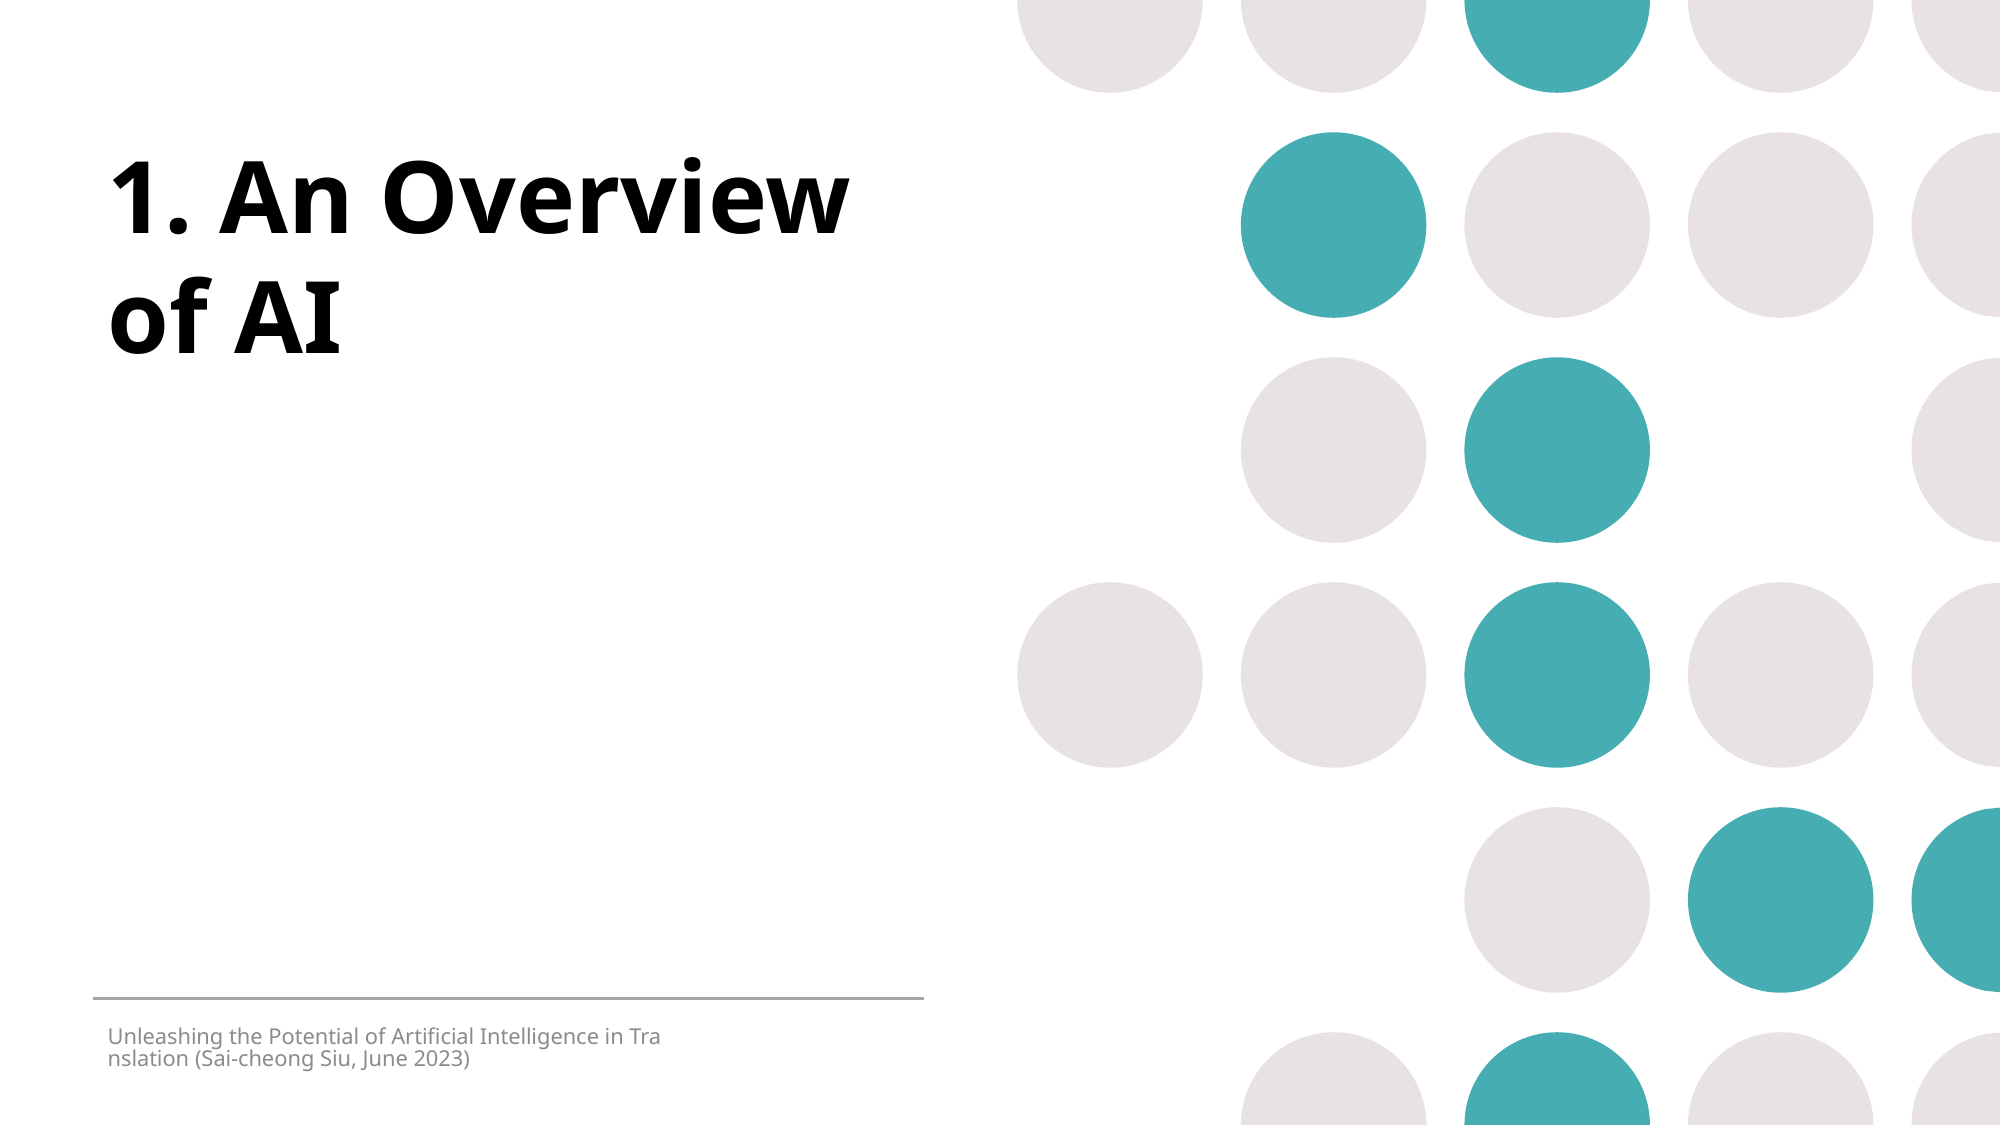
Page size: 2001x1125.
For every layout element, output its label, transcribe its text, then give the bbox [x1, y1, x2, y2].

title 1. An Overview of AI [92, 126, 924, 509]
footer Unleashing the Potential of Artificial Intelligence in Translation (Sai-cheong Siu, June 2023) [92, 1007, 685, 1068]
